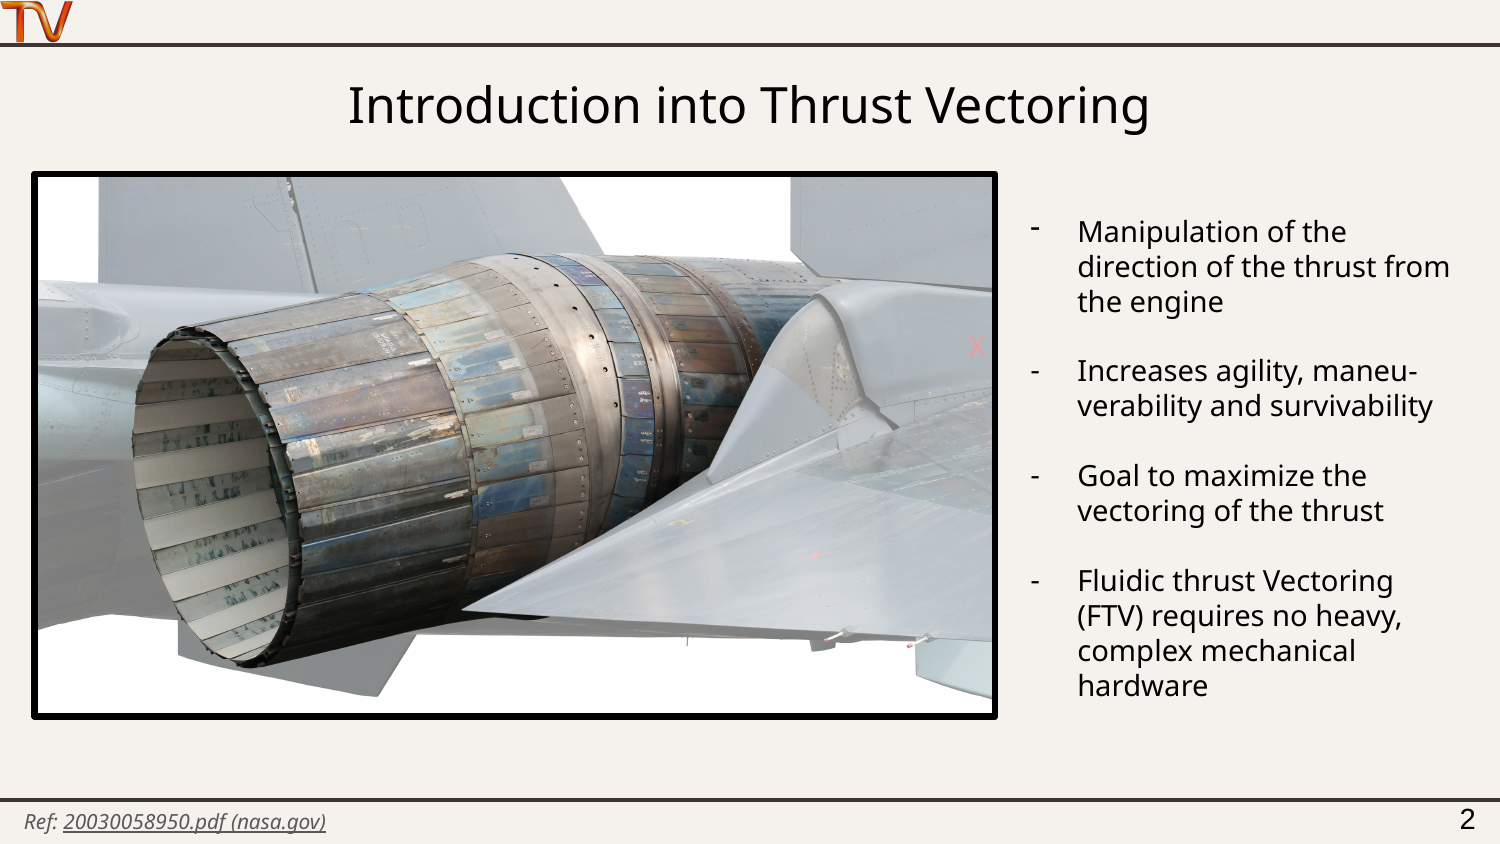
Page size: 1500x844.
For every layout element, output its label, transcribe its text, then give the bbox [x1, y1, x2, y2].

picture [0, 1, 74, 44]
text_box Manipulation of the direction of the thrust from the engine Increases agility, maneu-verability and survivability Goal to maximize the vectoring of the thrust Fluidic thrust Vectoring (FTV) requires no heavy, complex mechanical hardware [1015, 205, 1468, 745]
text_box 2 [1444, 793, 1491, 843]
text_box Ref: 20030058950.pdf (nasa.gov) [9, 801, 1047, 844]
picture [37, 176, 993, 714]
title Introduction into Thrust Vectoring [230, 58, 1269, 120]
